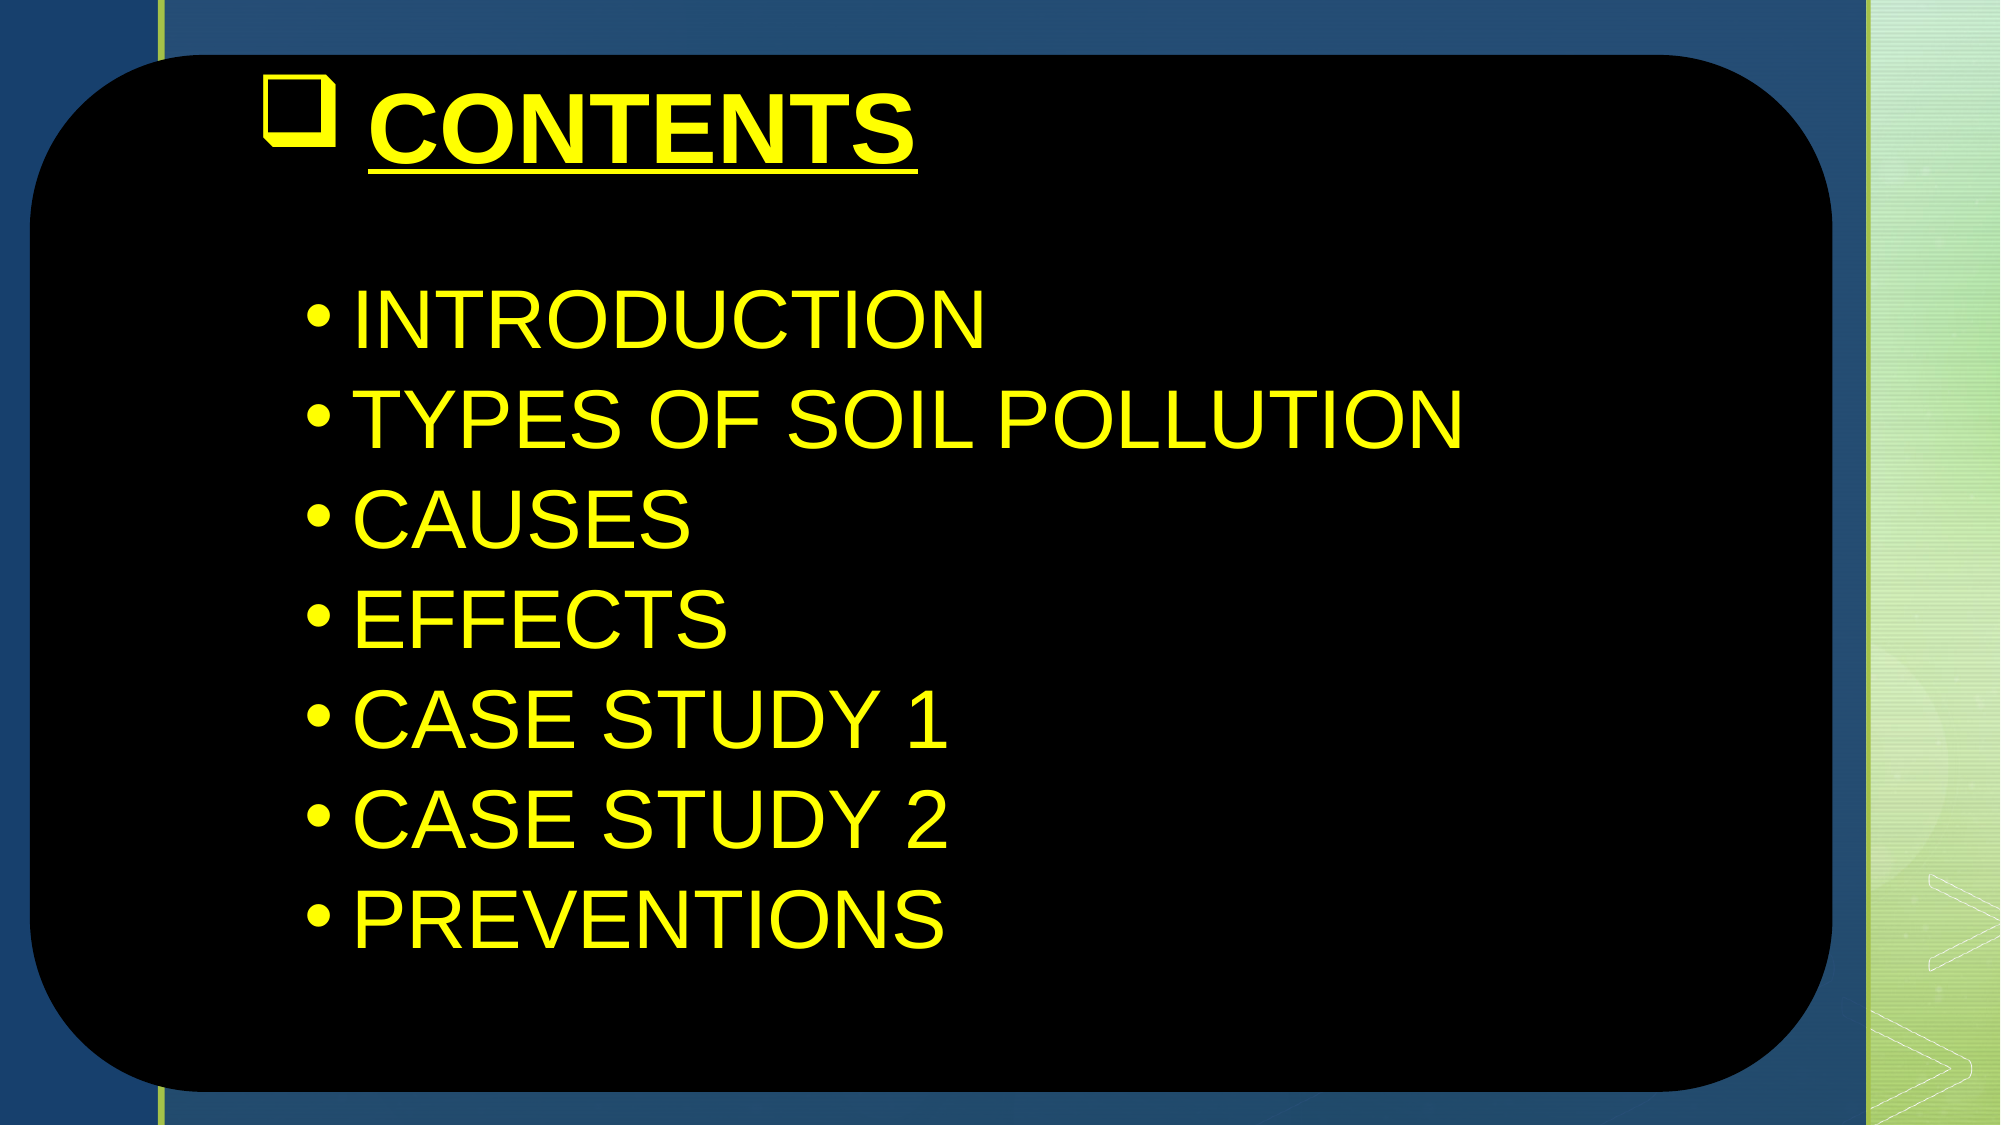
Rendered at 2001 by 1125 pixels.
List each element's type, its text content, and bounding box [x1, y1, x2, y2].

text_box [29, 54, 1833, 1092]
text_box INTRODUCTION TYPES OF SOIL POLLUTION CAUSES EFFECTS CASE STUDY 1 CASE STUDY 2 PREVENTIONS [289, 257, 1804, 1018]
picture [1871, 0, 2001, 1125]
text_box CONTENTS [240, 56, 1047, 191]
